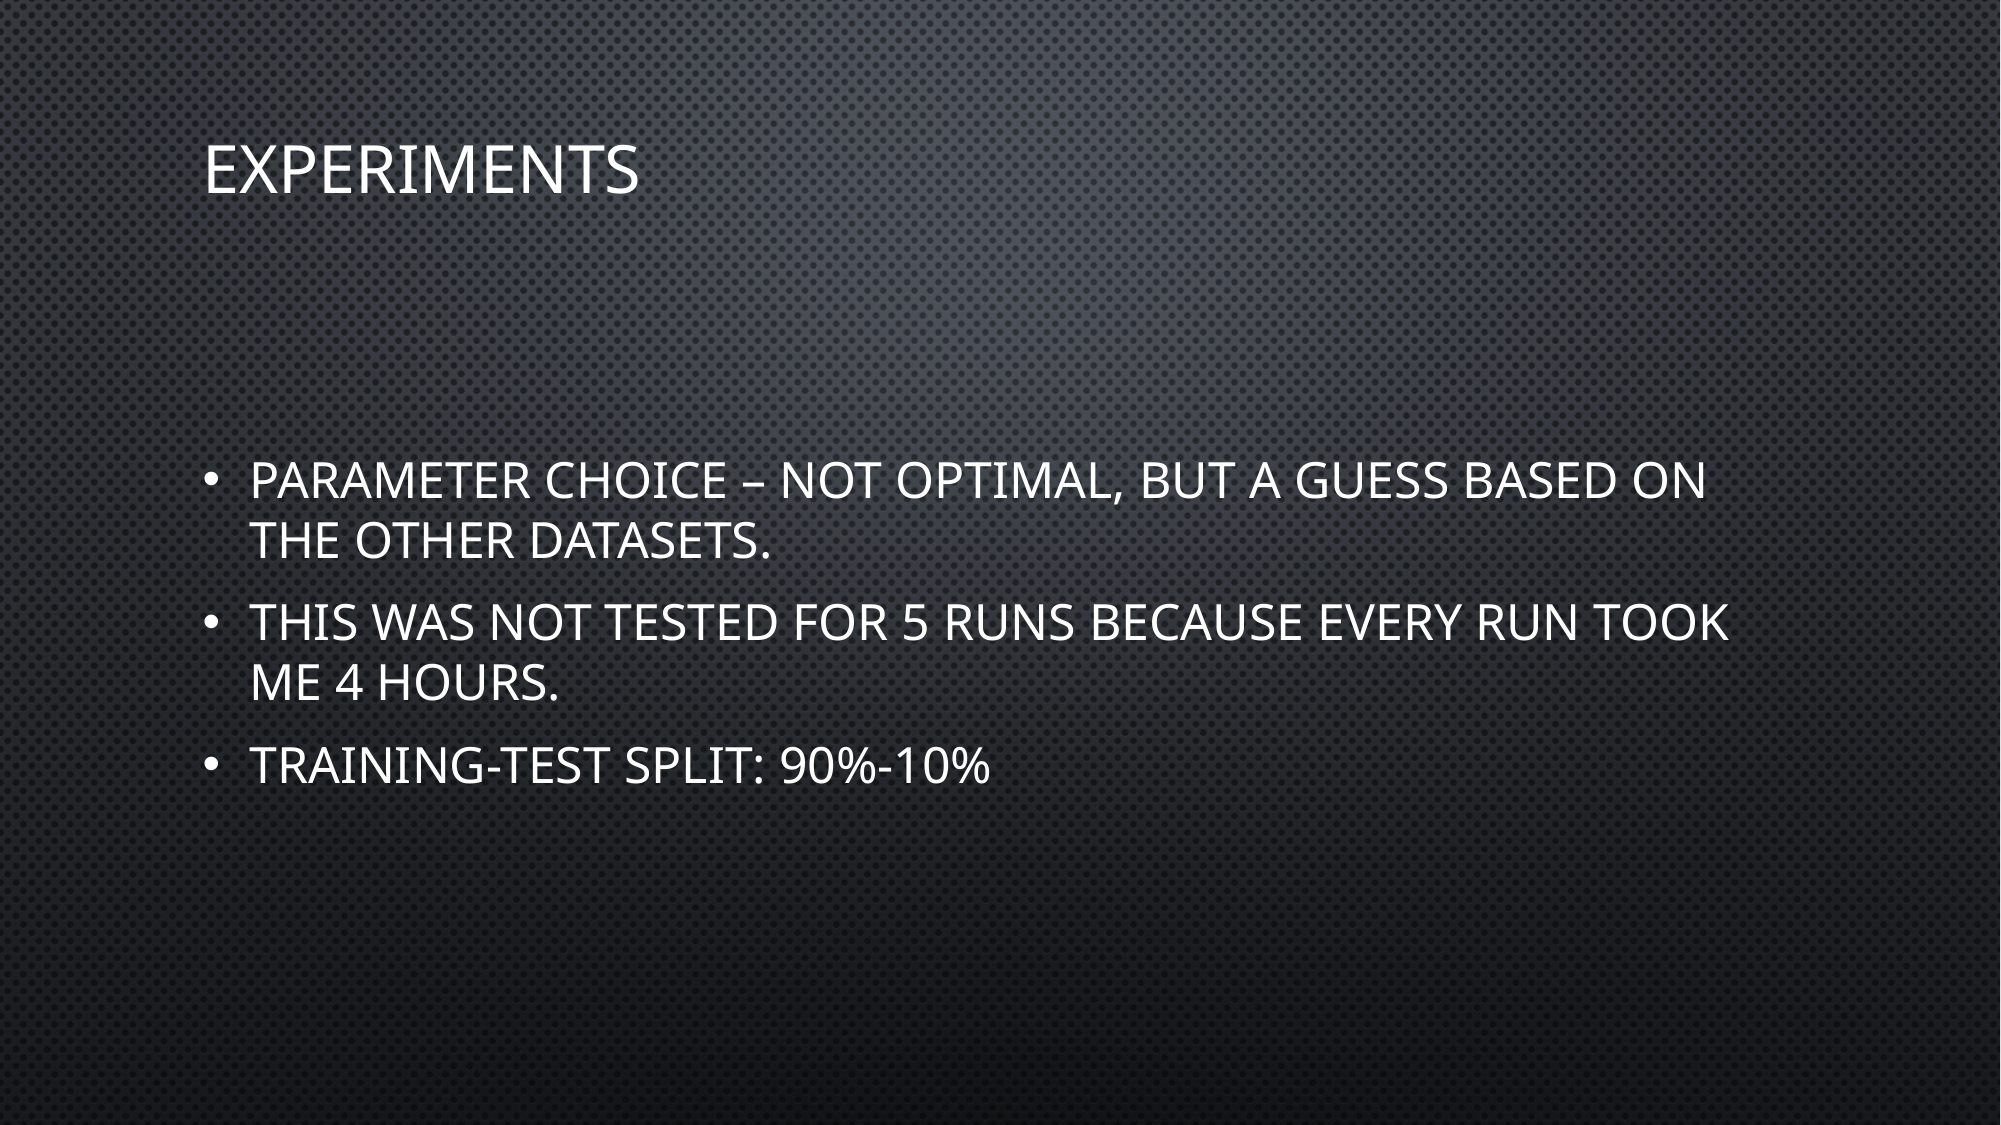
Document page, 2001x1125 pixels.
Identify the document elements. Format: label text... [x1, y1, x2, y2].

text_box Experiments [187, 93, 1813, 240]
list Parameter choice – not optimal, but a guess based on the other datasets. This was not tested for 5 runs because every run took me 4 hours. Training-test split: 90%-10% [187, 291, 1813, 950]
